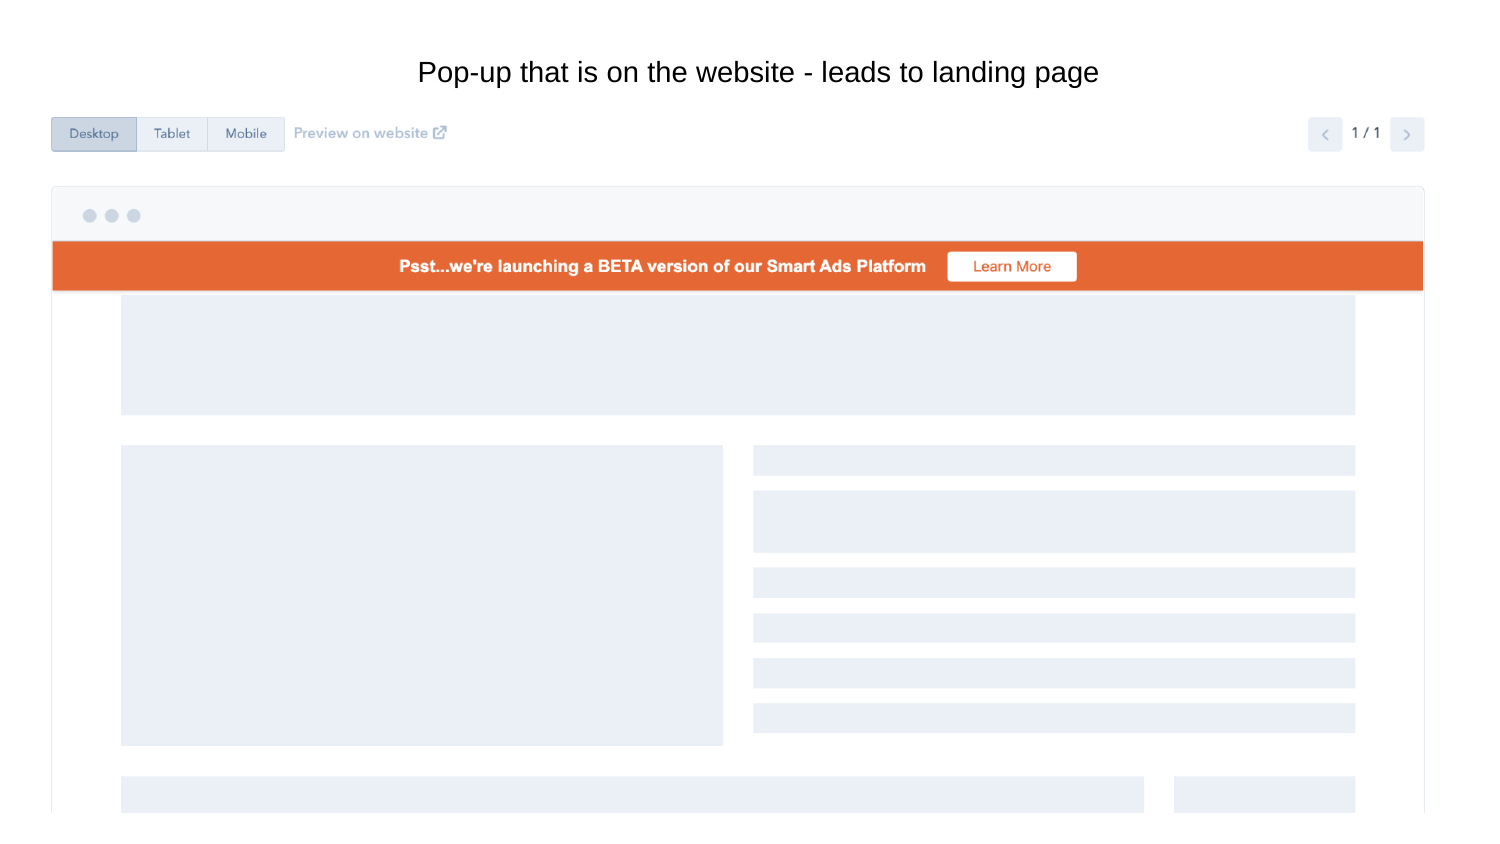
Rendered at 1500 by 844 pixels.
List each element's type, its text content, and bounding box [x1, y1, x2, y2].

text_box Pop-up that is on the website - leads to landing page [118, 38, 1401, 94]
picture [33, 96, 1485, 813]
